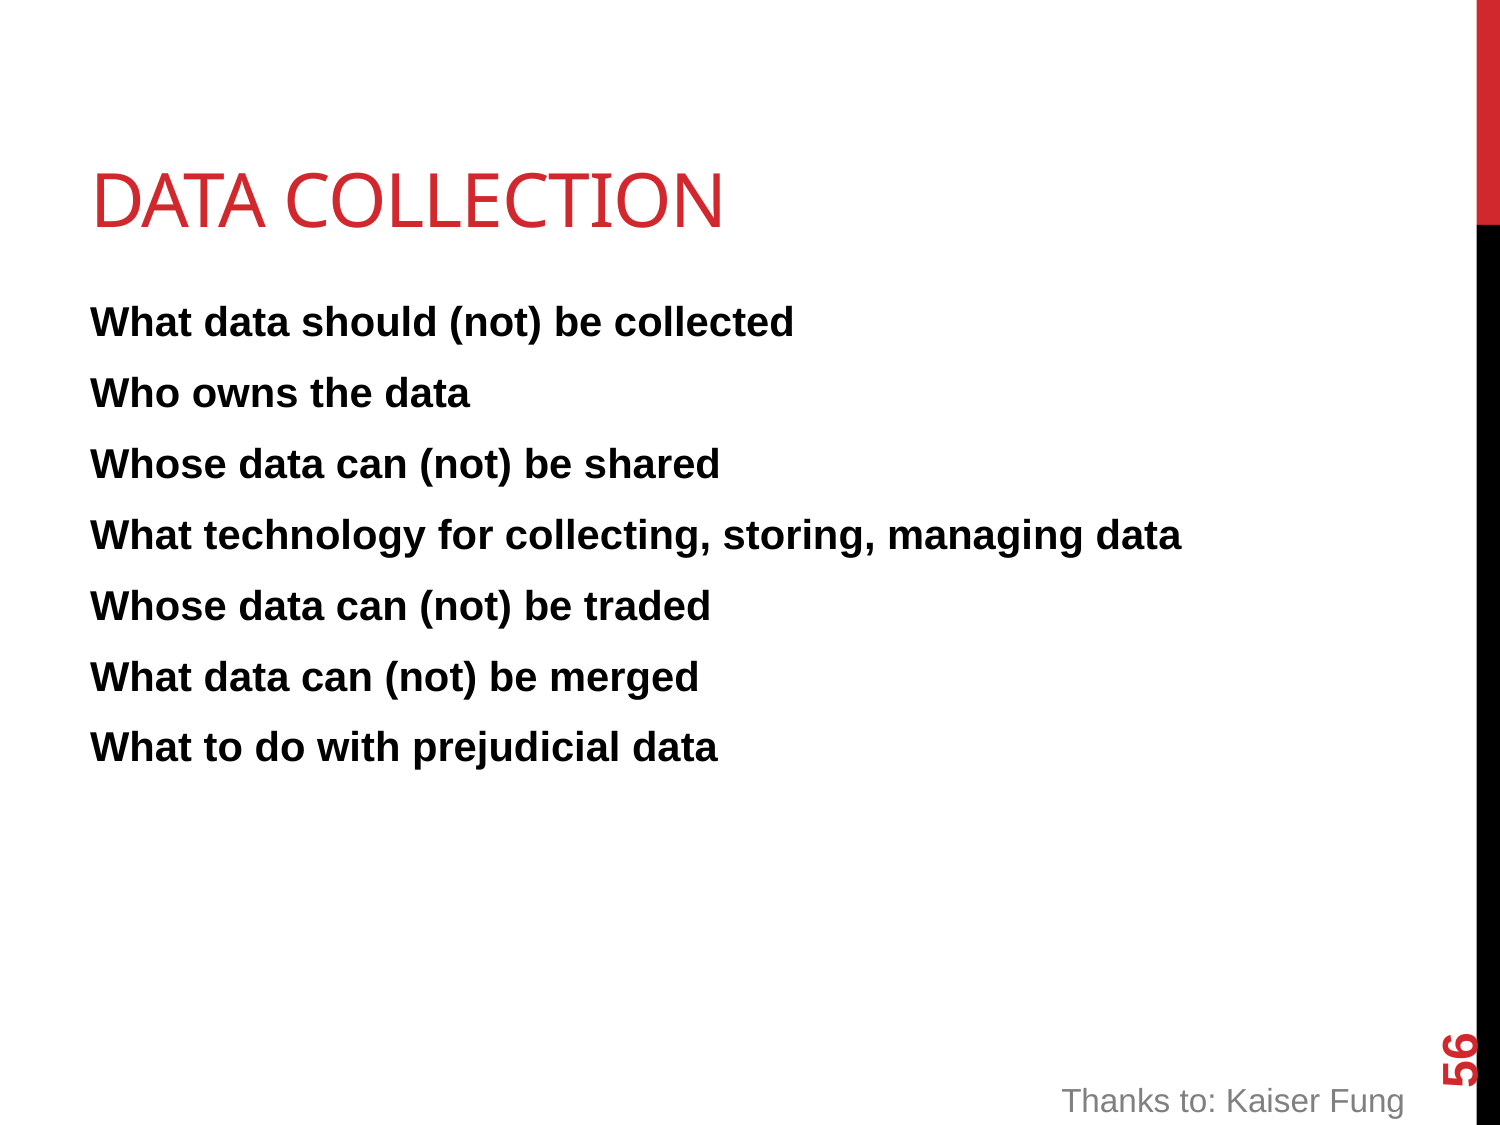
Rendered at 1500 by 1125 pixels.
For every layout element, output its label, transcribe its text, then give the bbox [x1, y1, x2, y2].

title Data collection [75, 25, 1025, 250]
list What data should (not) be collected Who owns the data Whose data can (not) be shared What technology for collecting, storing, managing data Whose data can (not) be traded What data can (not) be merged What to do with prejudicial data [75, 287, 1325, 1005]
slide_number 56 [1427, 887, 1488, 1104]
text_box Thanks to: Kaiser Fung [378, 1071, 1421, 1125]
